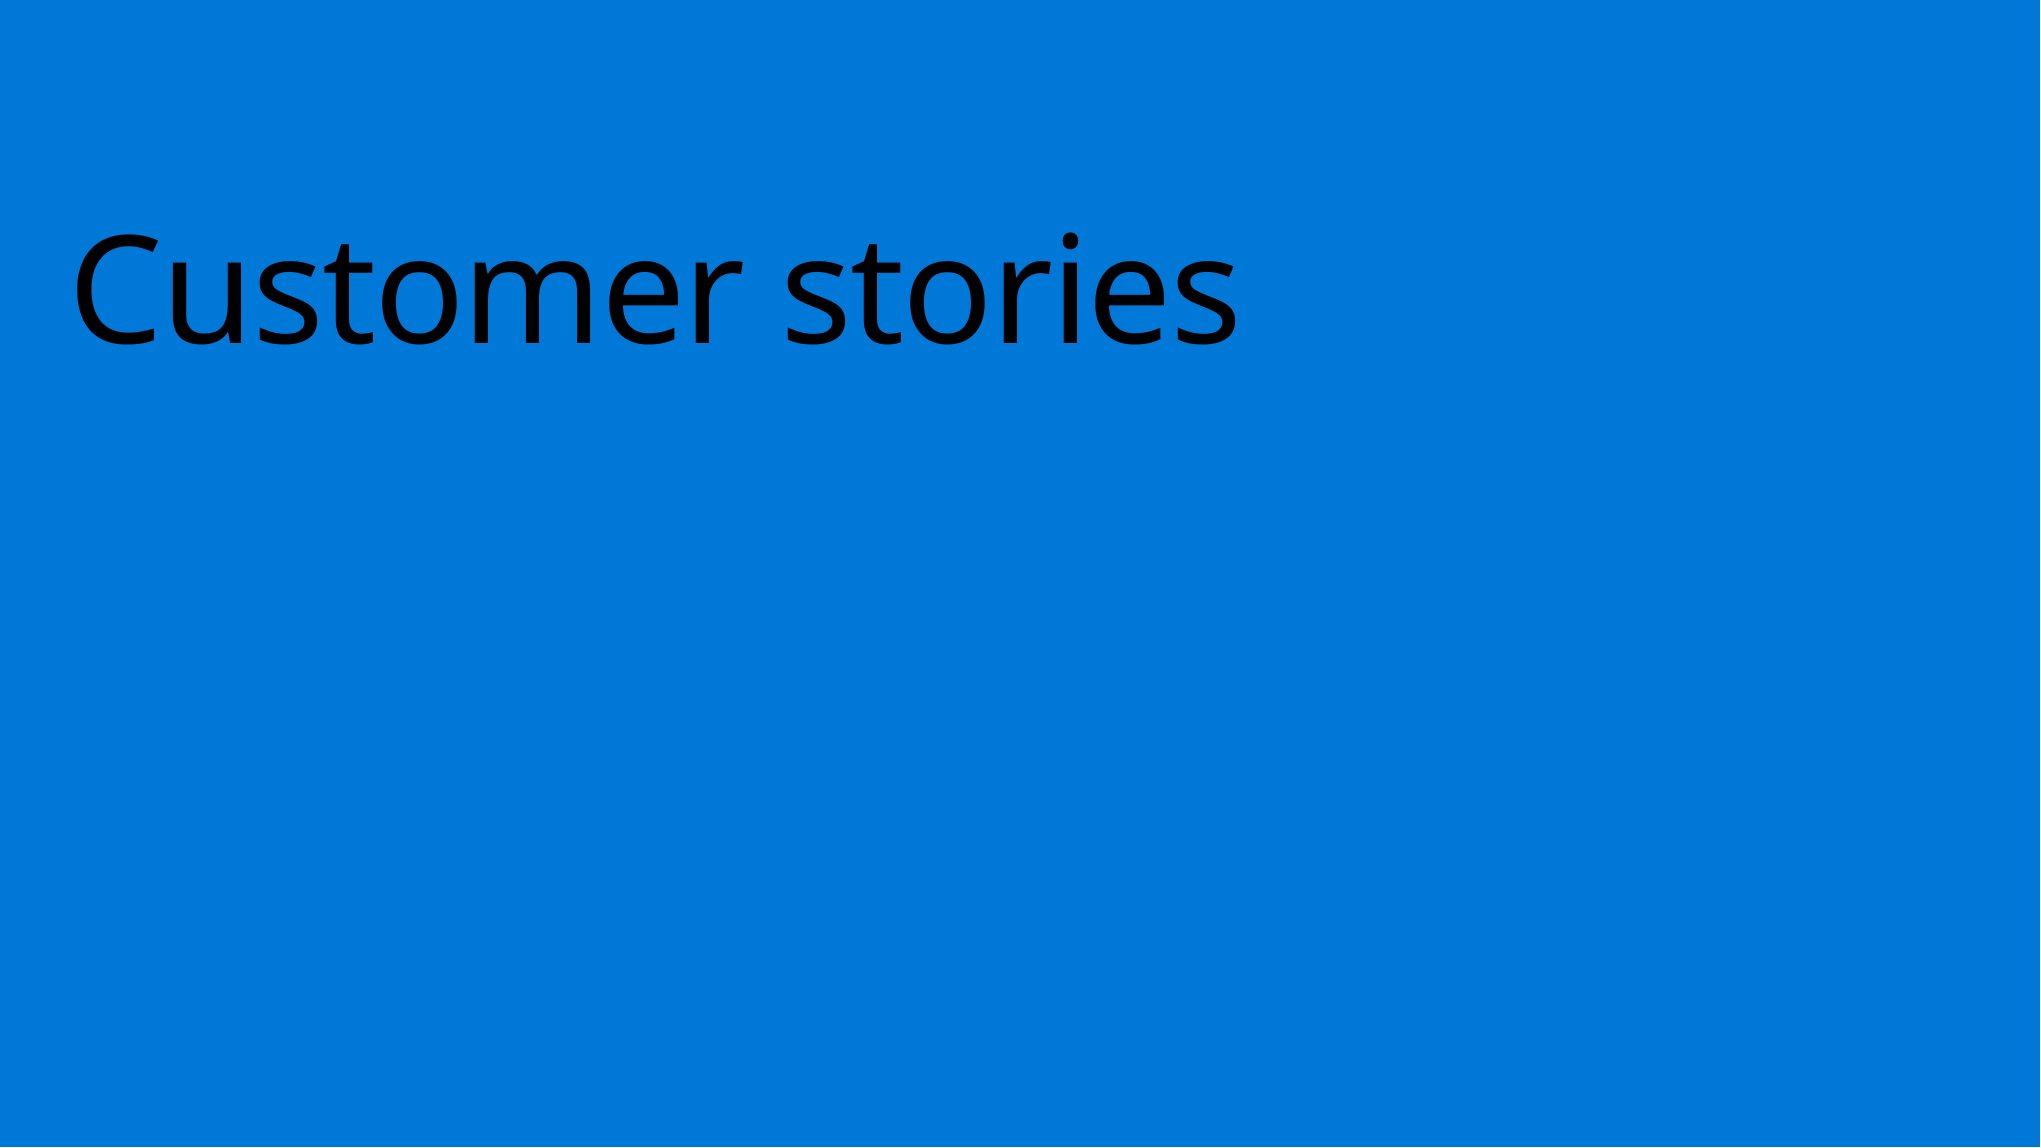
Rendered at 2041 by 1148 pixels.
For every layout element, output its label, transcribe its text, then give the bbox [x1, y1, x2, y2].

title Customer stories [45, 198, 1695, 393]
